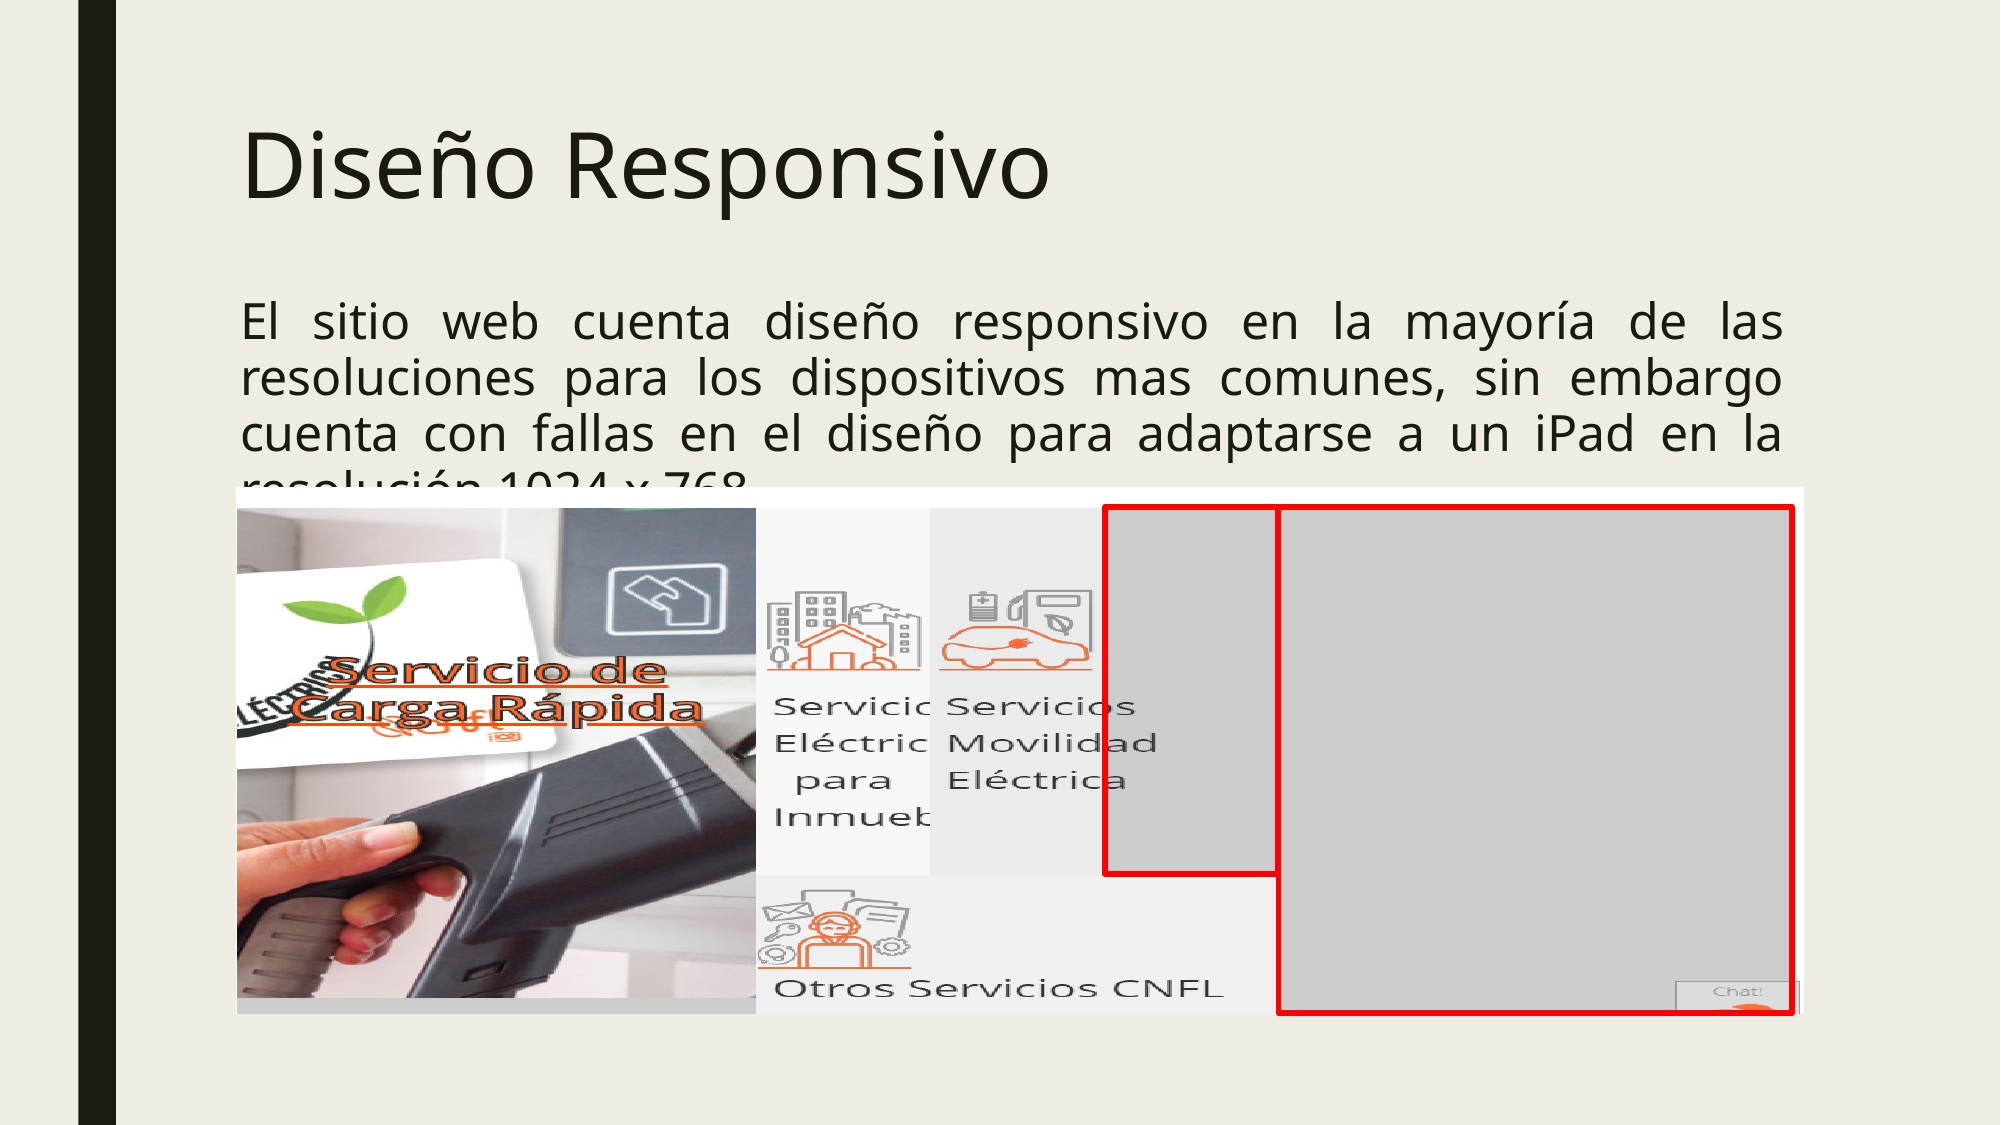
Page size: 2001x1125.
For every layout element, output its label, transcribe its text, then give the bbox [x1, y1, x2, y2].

list El sitio web cuenta diseño responsivo en la mayoría de las resoluciones para los dispositivos mas comunes, sin embargo cuenta con fallas en el diseño para adaptarse a un iPad en la resolución 1024 x 768. [225, 286, 1800, 963]
picture [236, 487, 1804, 1014]
title Diseño Responsivo [225, 112, 1800, 286]
